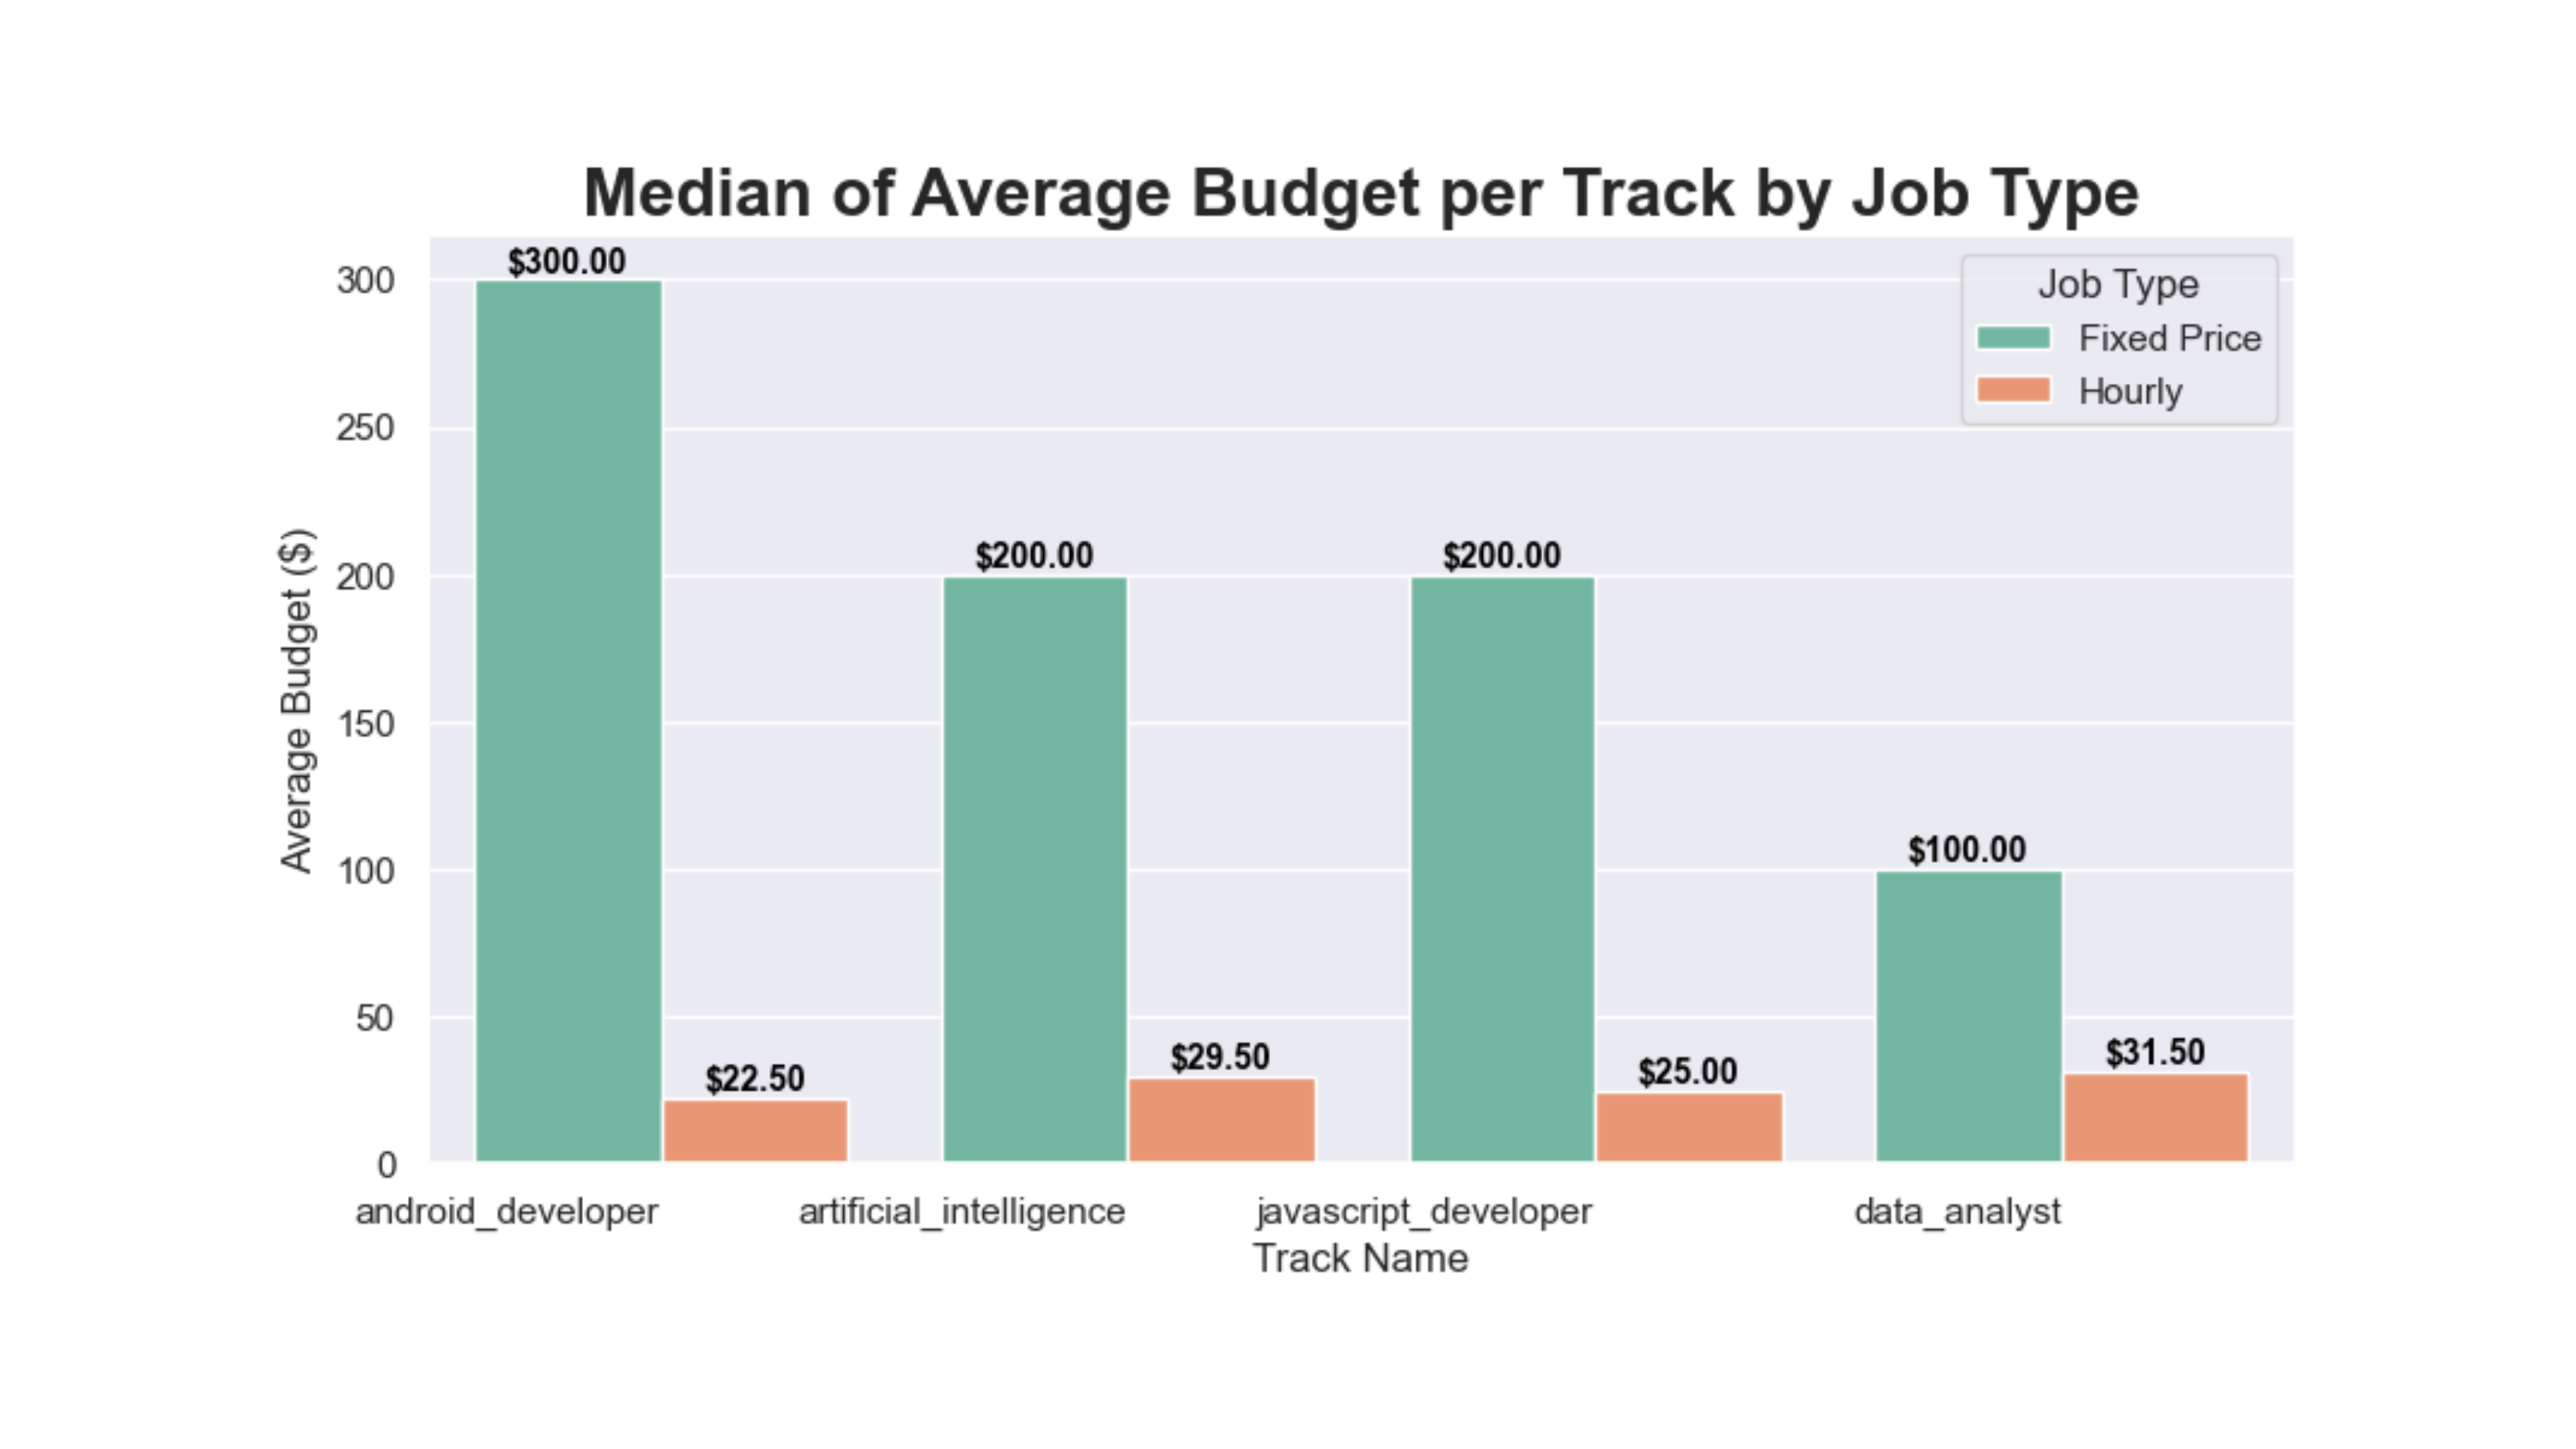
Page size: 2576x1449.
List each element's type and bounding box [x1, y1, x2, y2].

text_box [257, 144, 2318, 1304]
